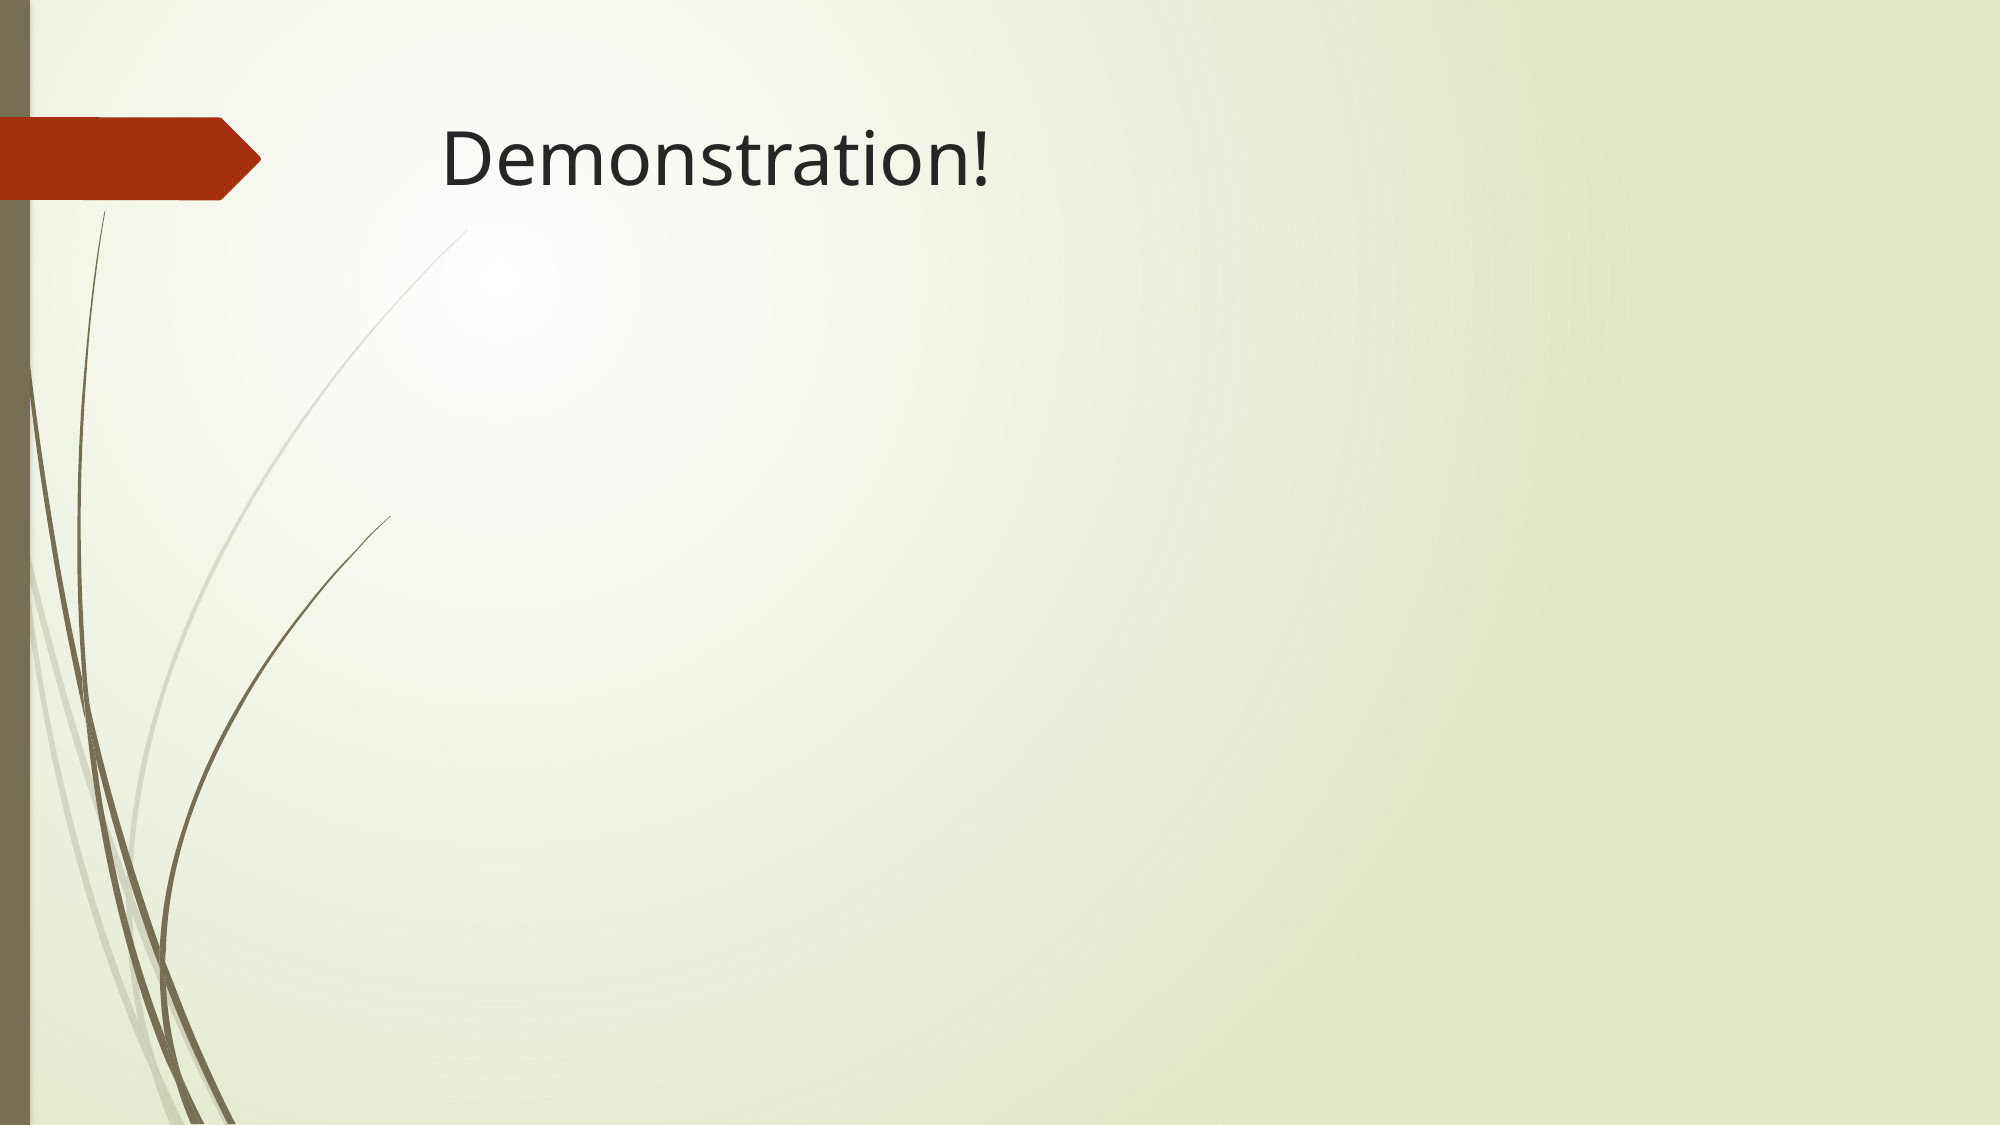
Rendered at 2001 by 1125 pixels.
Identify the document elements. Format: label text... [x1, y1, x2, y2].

title Demonstration! [425, 102, 1888, 313]
